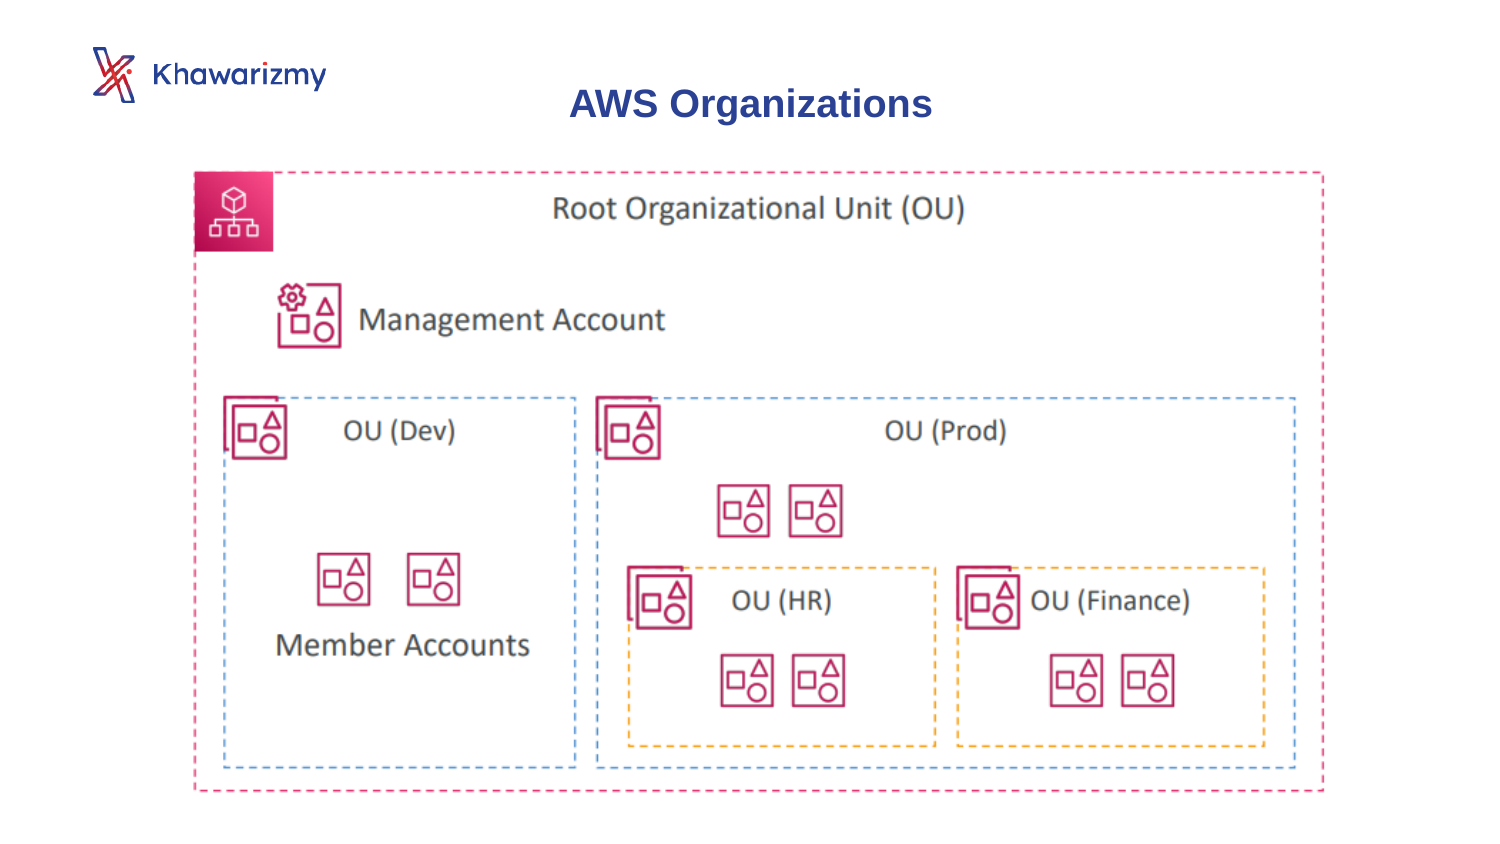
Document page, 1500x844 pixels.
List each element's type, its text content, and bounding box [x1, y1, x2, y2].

picture [93, 47, 326, 103]
picture [175, 159, 1337, 800]
text_box AWS Organizations [553, 63, 1288, 141]
